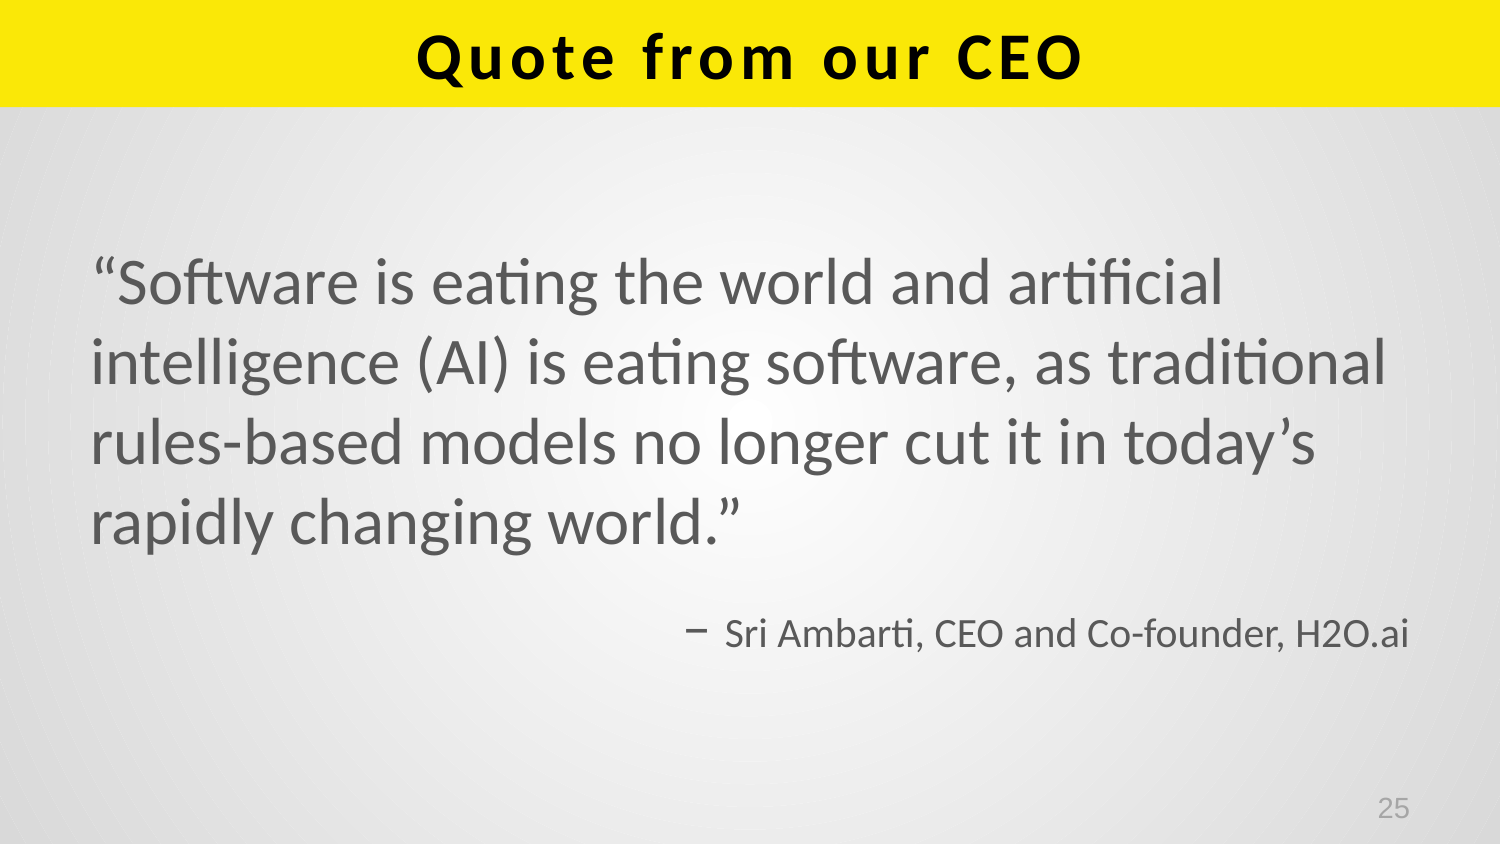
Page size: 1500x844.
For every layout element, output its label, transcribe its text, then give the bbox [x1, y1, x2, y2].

slide_number 25 [1074, 782, 1425, 827]
list “Software is eating the world and artificial intelligence (AI) is eating software, as traditional rules-based models no longer cut it in today’s rapidly changing world.” – Sri Ambarti, CEO and Co-founder, H2O.ai [75, 230, 1425, 787]
title Quote from our CEO [75, 0, 1425, 108]
